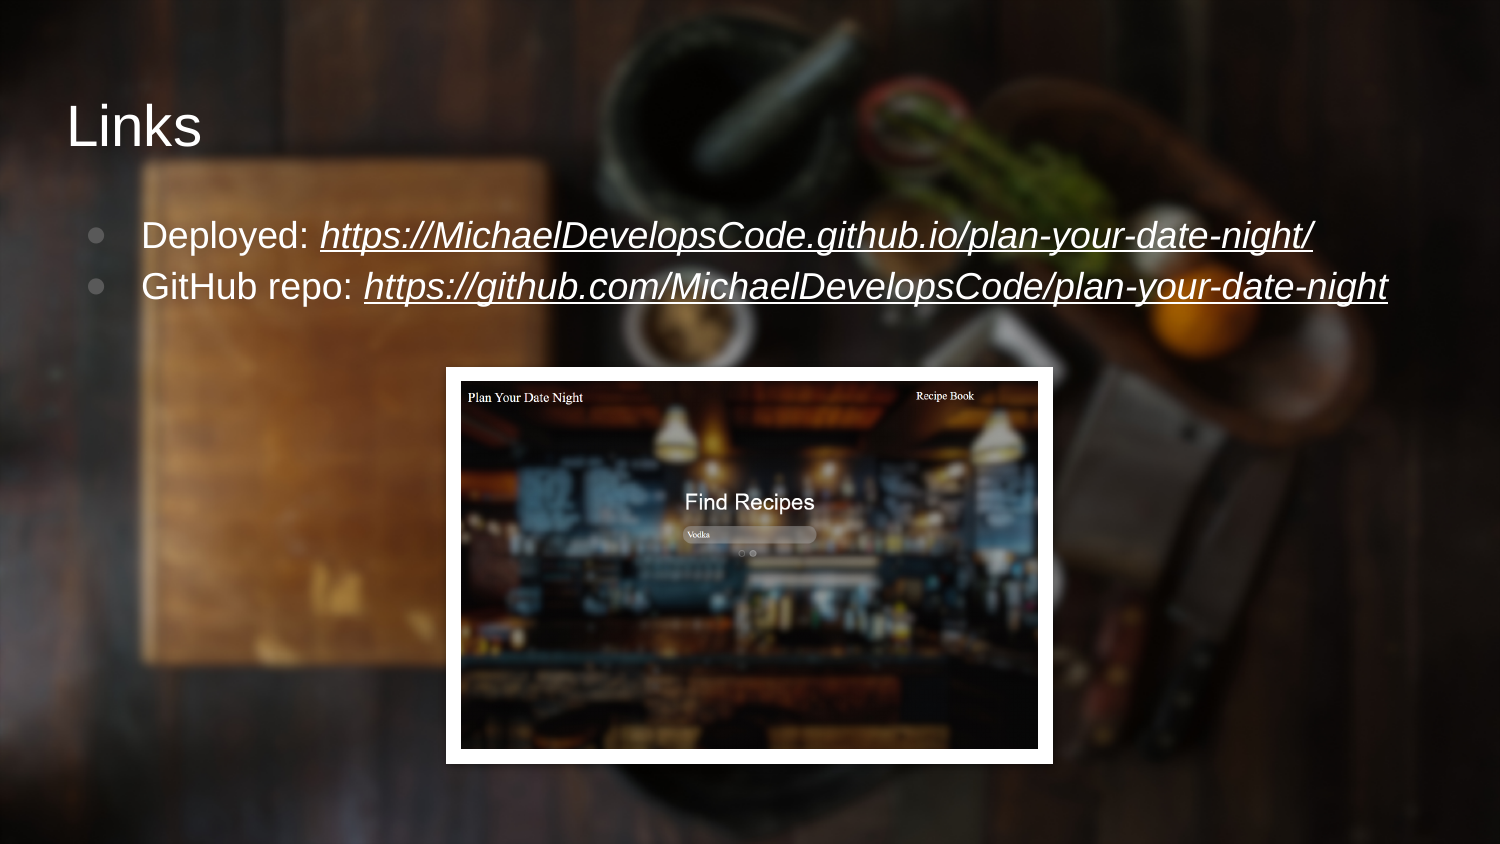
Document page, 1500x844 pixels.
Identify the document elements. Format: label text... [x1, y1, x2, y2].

picture [0, 0, 1500, 844]
title Links [51, 72, 1449, 167]
list Deployed: https://MichaelDevelopsCode.github.io/plan-your-date-night/ GitHub repo: https://github.com/MichaelDevelopsCode/plan-your-date-night [51, 189, 1449, 750]
